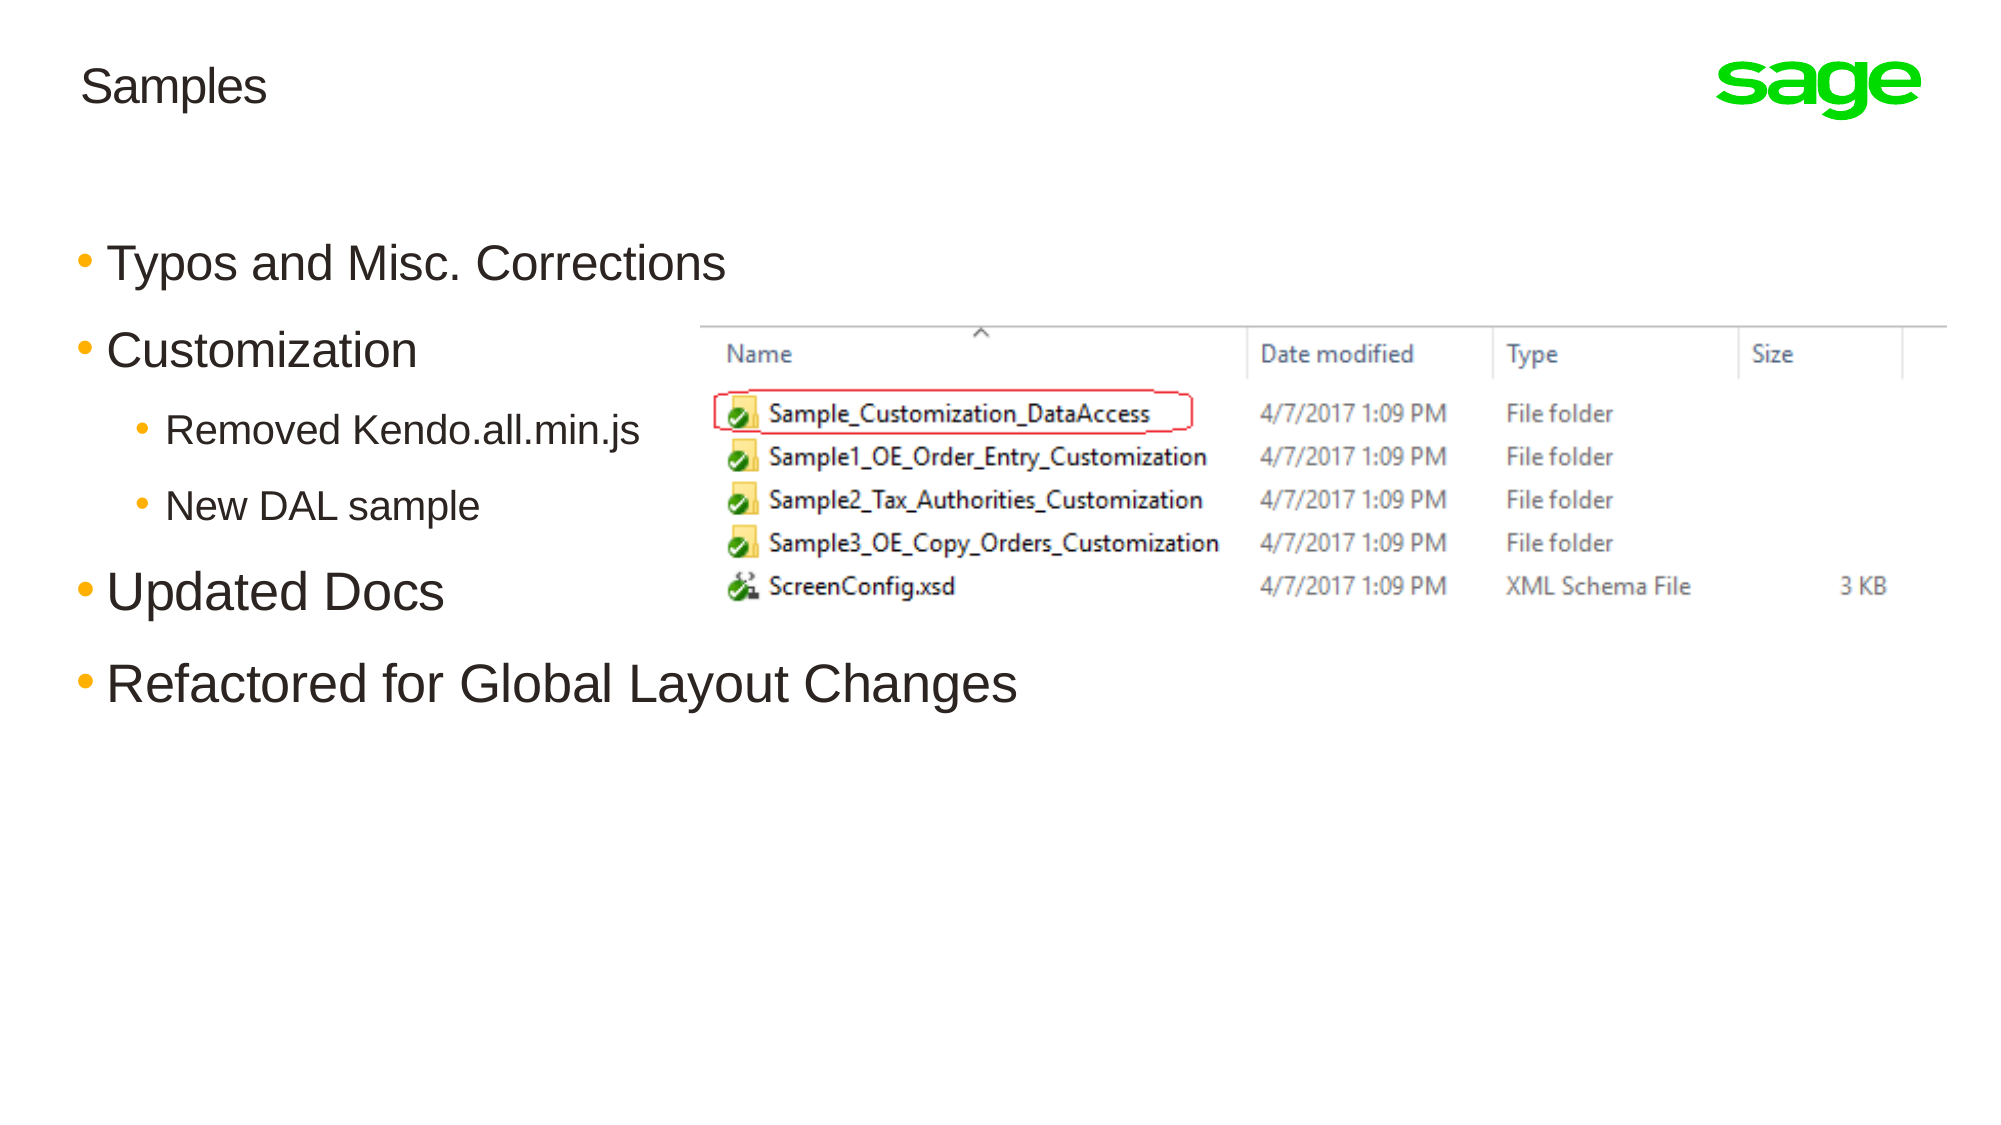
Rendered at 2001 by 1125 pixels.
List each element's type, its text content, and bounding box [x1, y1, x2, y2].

list Typos and Misc. Corrections Customization Removed Kendo.all.min.js New DAL sample Updated Docs Refactored for Global Layout Changes [76, 224, 1309, 1046]
picture [700, 324, 1947, 624]
title Samples [80, 60, 1704, 225]
